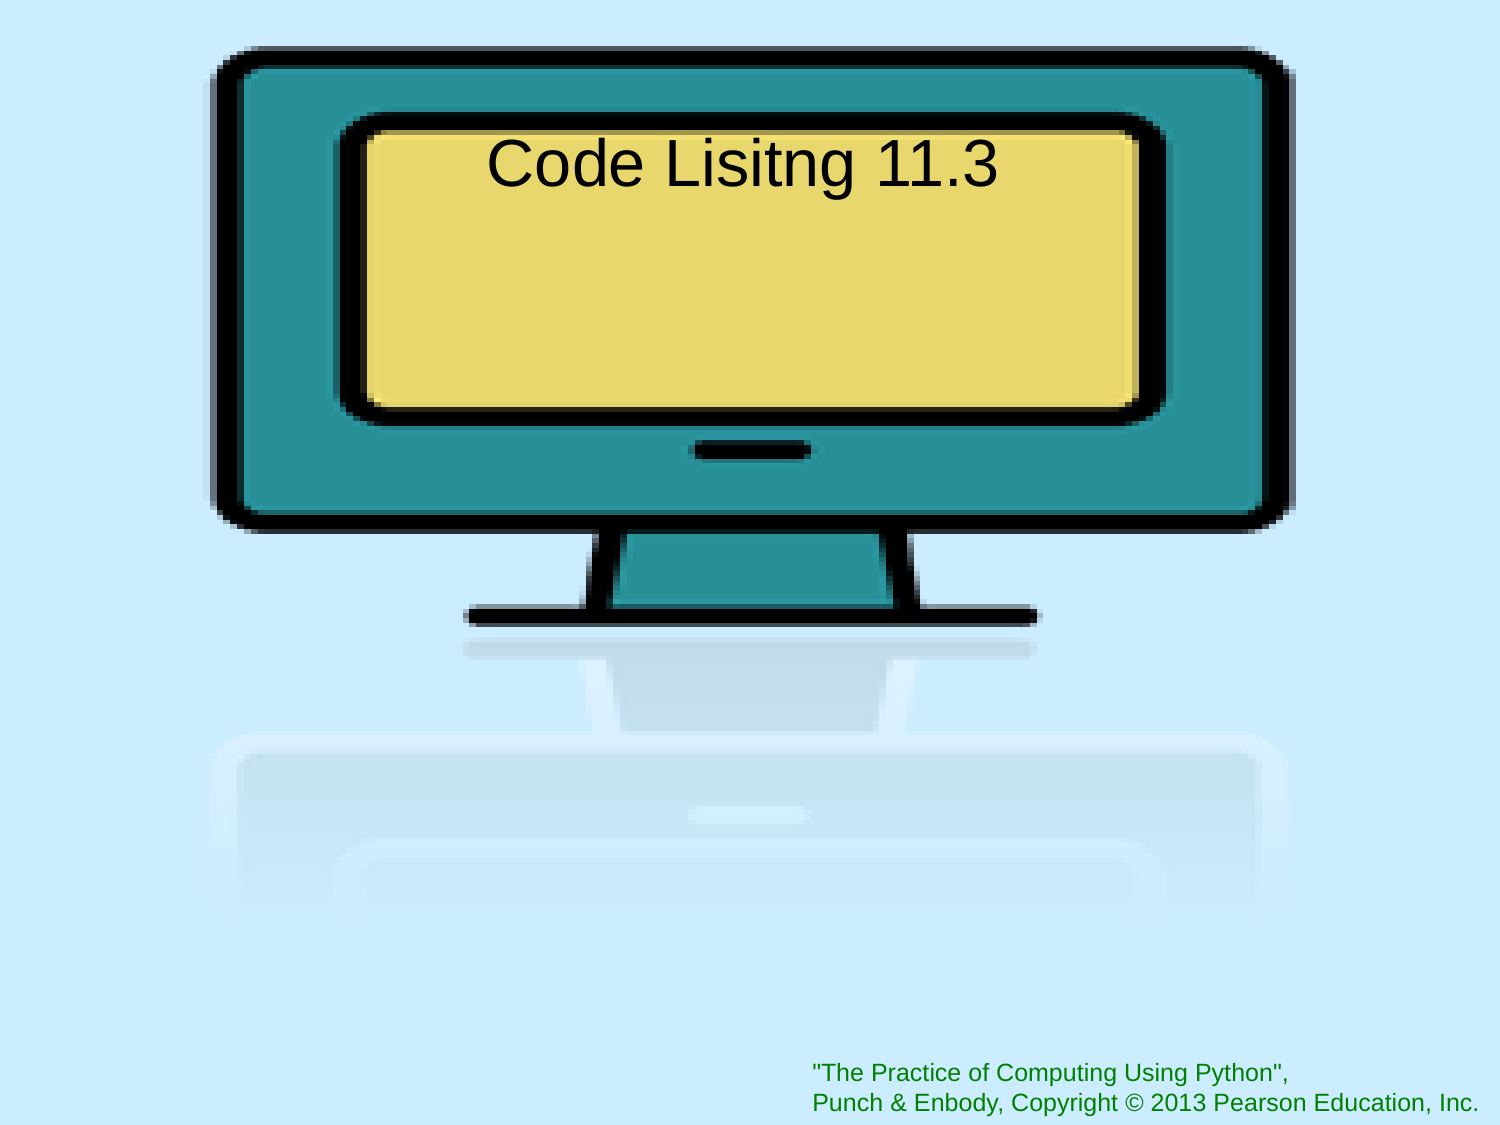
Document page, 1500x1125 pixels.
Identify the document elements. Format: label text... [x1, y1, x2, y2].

subtitle Code Lisitng 11.3 [362, 112, 1125, 400]
picture [12, 0, 1488, 975]
